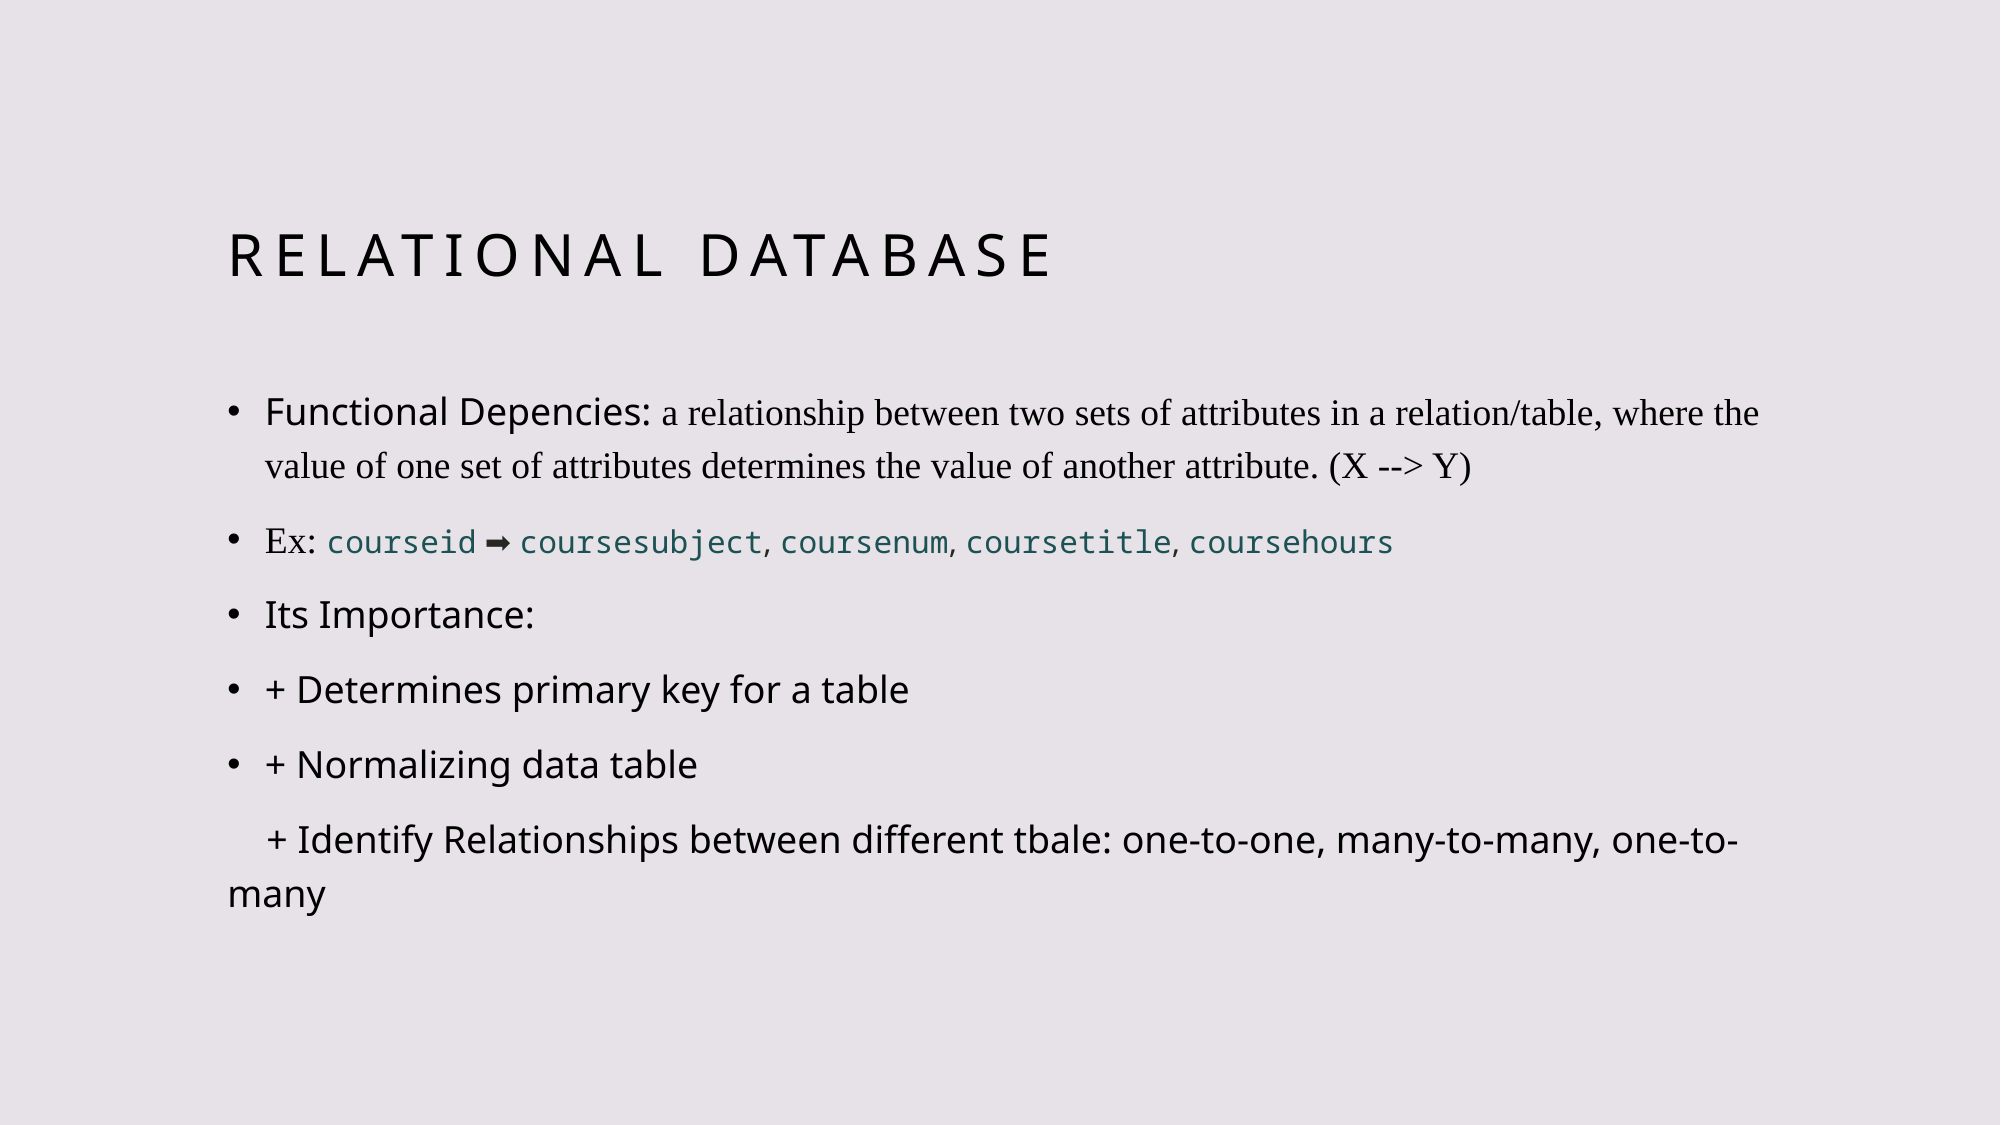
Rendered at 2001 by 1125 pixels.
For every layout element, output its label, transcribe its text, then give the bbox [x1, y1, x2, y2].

title RELATIONAL DATABASE [212, 138, 1788, 354]
list Functional Depencies: a relationship between two sets of attributes in a relation/table, where the value of one set of attributes determines the value of another attribute. (X --> Y) Ex: courseid ➡ coursesubject, coursenum, coursetitle, coursehours Its Importance: + Determines primary key for a table + Normalizing data table + Identify Relationships between different tbale: one-to-one, many-to-many, one-to-many [212, 371, 1788, 969]
